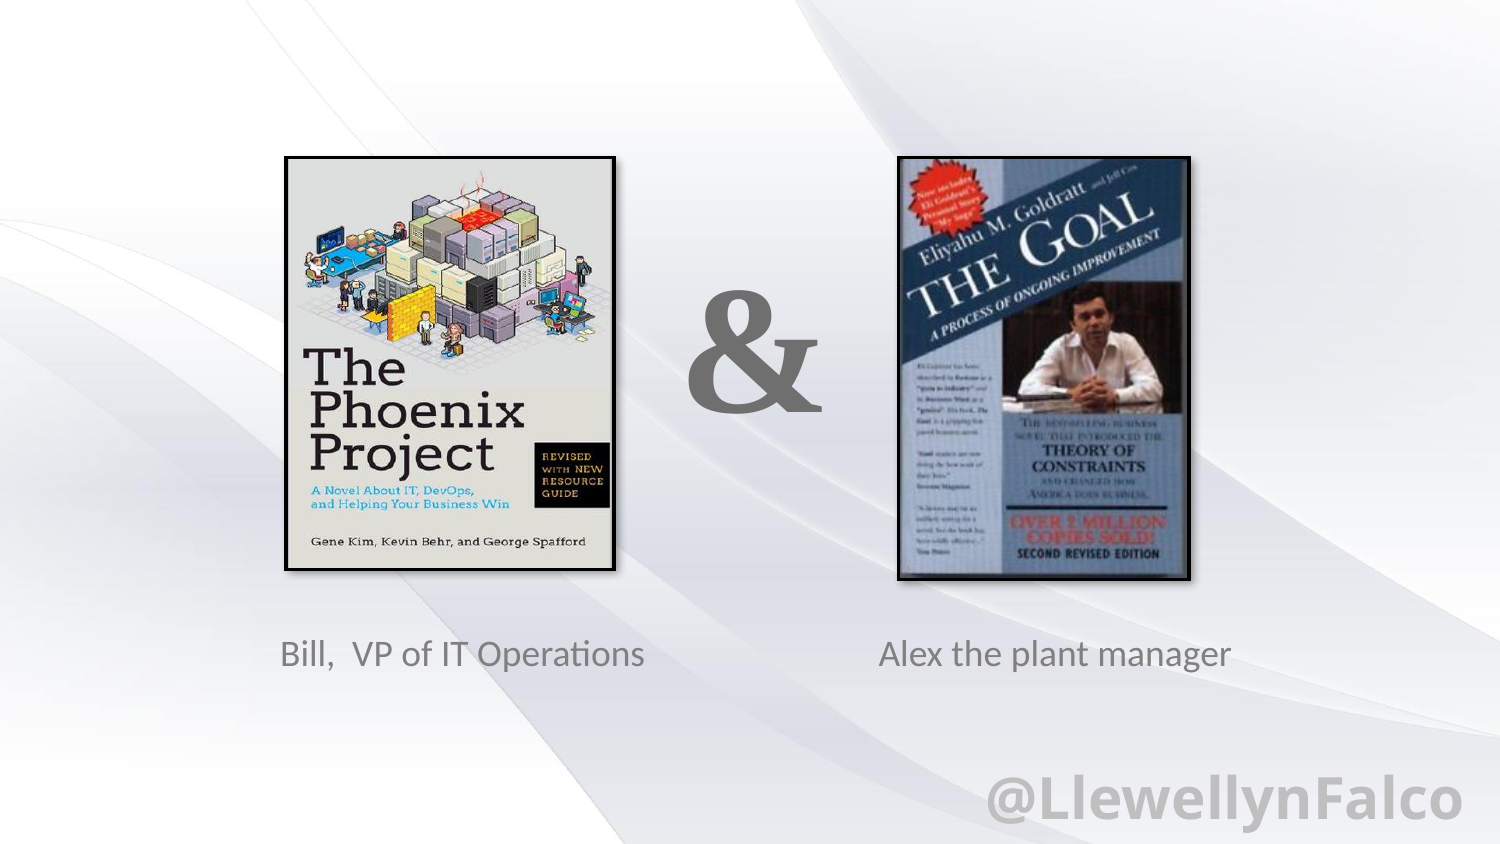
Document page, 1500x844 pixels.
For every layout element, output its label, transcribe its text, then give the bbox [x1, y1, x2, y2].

text_box & [663, 221, 847, 457]
text_box Bill, VP of IT Operations [265, 621, 661, 682]
text_box Alex the plant manager [863, 621, 1248, 682]
picture [0, 0, 1500, 844]
